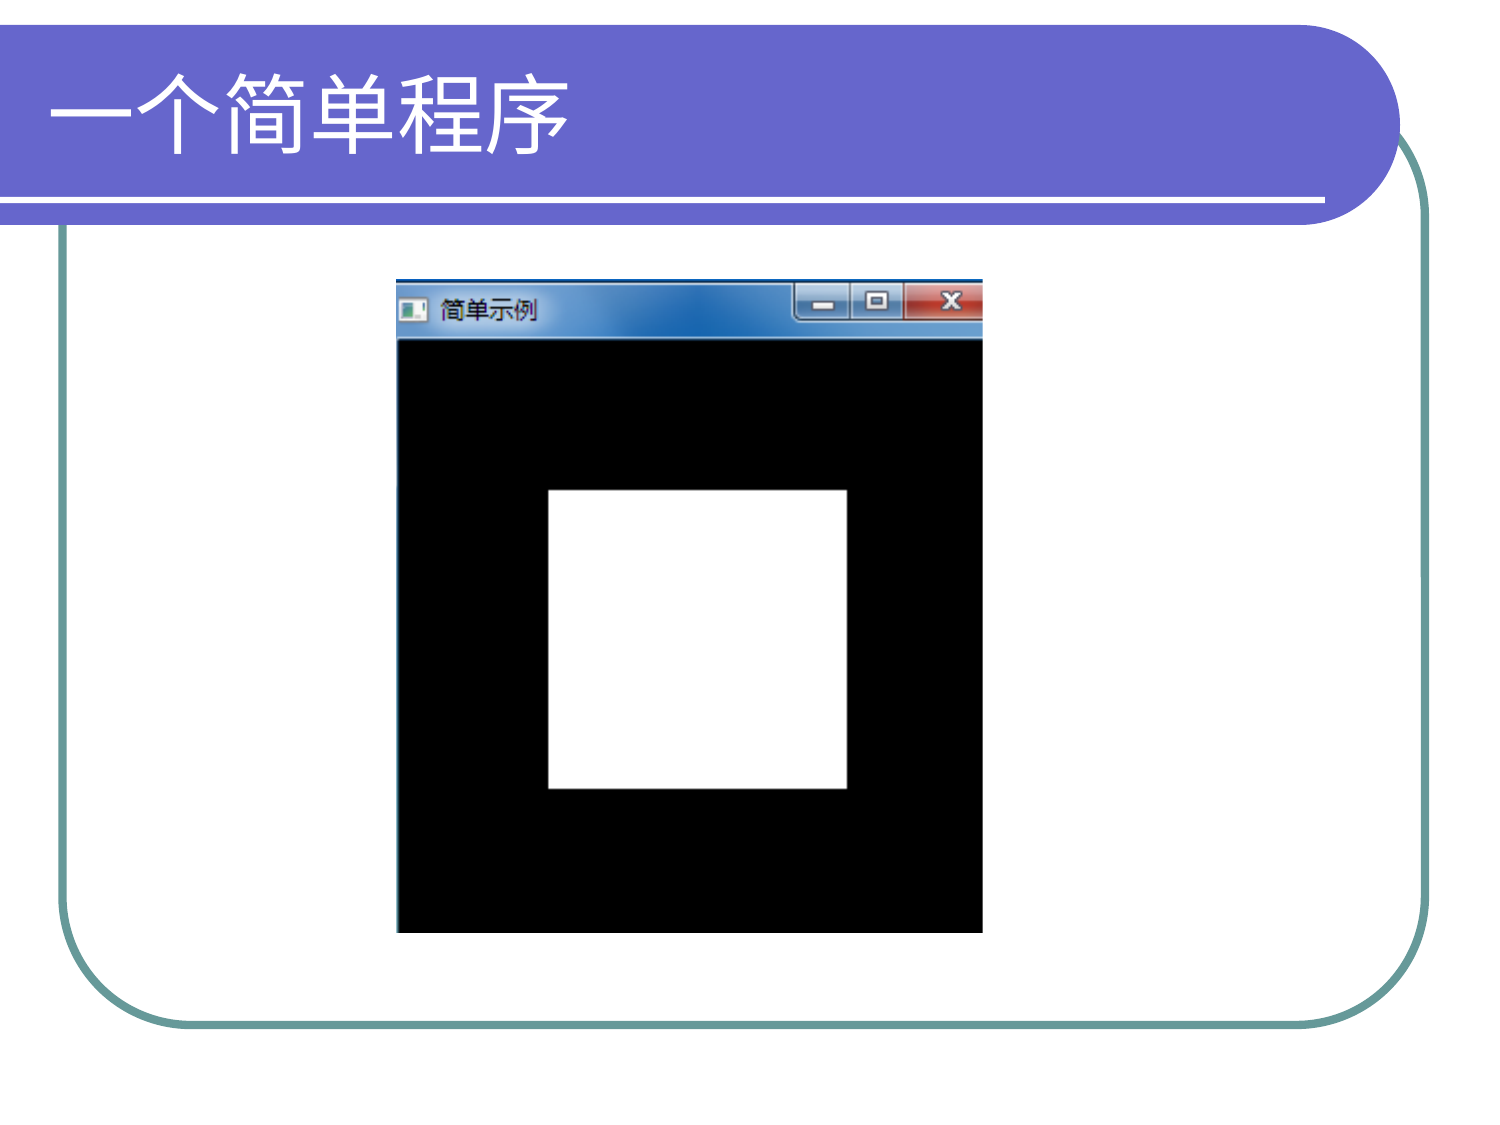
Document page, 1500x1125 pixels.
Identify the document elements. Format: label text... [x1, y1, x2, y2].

title 一个简单程序 [31, 37, 1348, 188]
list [395, 279, 984, 933]
